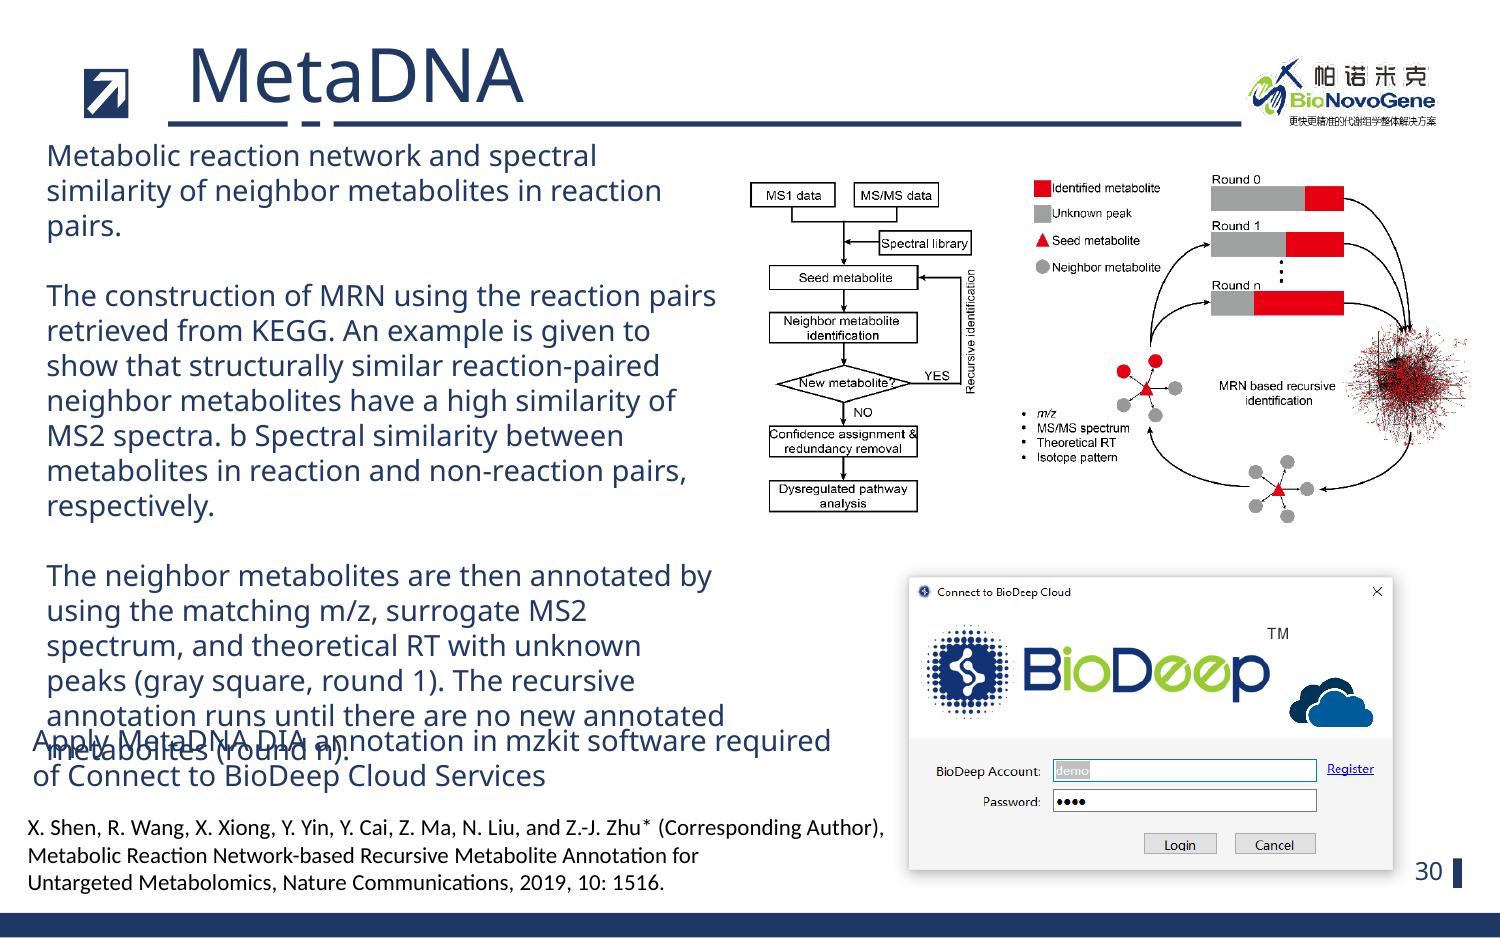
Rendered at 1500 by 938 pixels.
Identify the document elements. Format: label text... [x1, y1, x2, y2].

text_box Metabolic reaction network and spectral similarity of neighbor metabolites in reaction pairs. The construction of MRN using the reaction pairs retrieved from KEGG. An example is given to show that structurally similar reaction-paired neighbor metabolites have a high similarity of MS2 spectra. b Spectral similarity between metabolites in reaction and non-reaction pairs, respectively. The neighbor metabolites are then annotated by using the matching m/z, surrogate MS2 spectrum, and theoretical RT with unknown peaks (gray square, round 1). The recursive annotation runs until there are no new annotated metabolites (round n). [31, 130, 741, 775]
text_box Apply MetaDNA DIA annotation in mzkit software required of Connect to BioDeep Cloud Services [17, 714, 869, 800]
text_box X. Shen, R. Wang, X. Xiong, Y. Yin, Y. Cai, Z. Ma, N. Liu, and Z.-J. Zhu* (Corresponding Author), Metabolic Reaction Network-based Recursive Metabolite Annotation for Untargeted Metabolomics, Nature Communications, 2019, 10: 1516. [12, 805, 893, 903]
text_box [5, 147, 409, 906]
picture [1245, 55, 1444, 132]
picture [891, 556, 1412, 895]
picture [749, 173, 1472, 523]
text_box MetaDNA [171, 19, 1058, 127]
